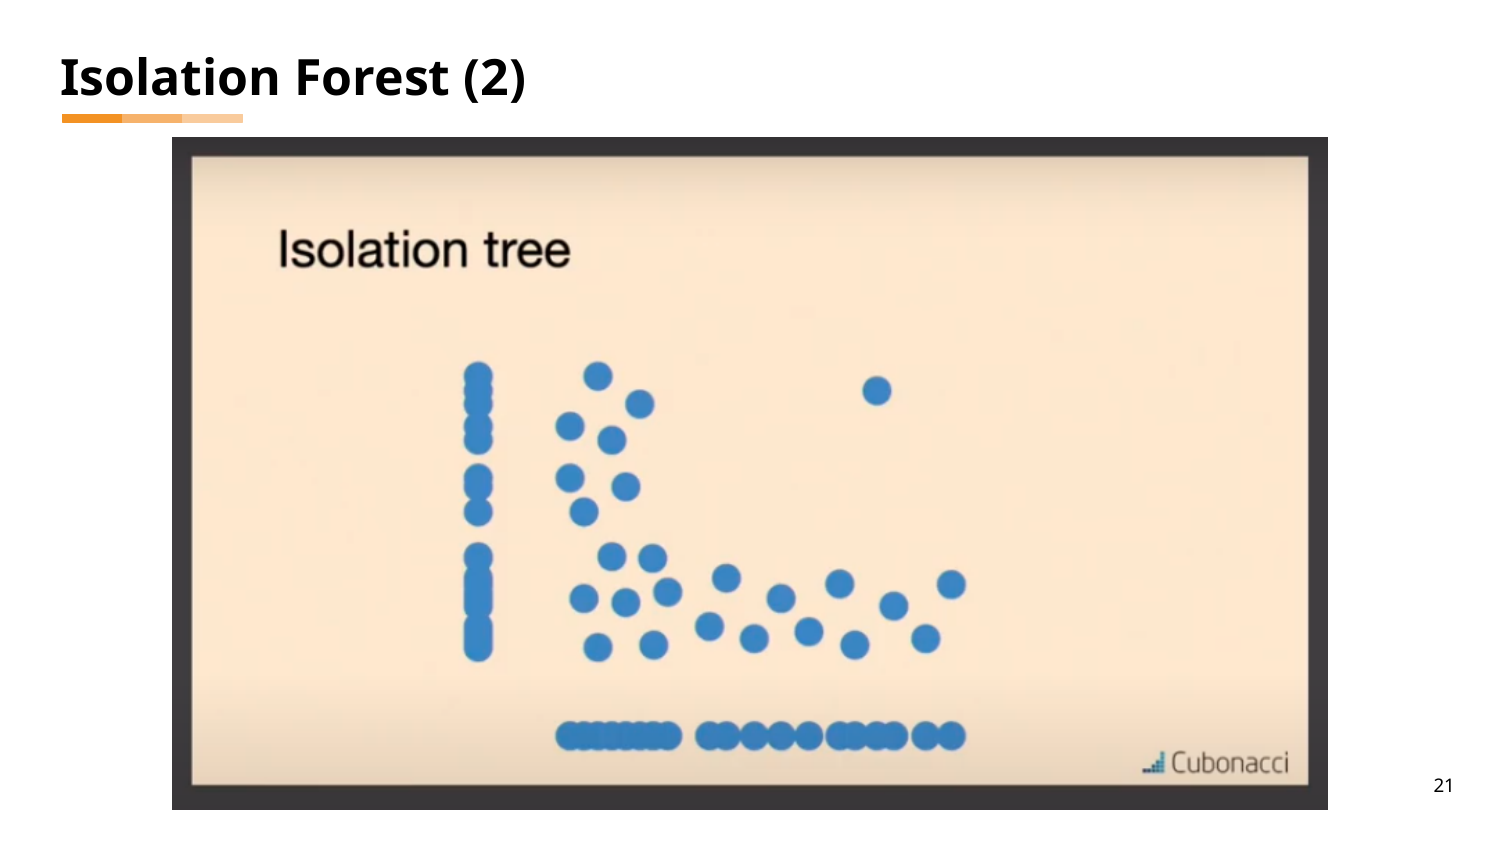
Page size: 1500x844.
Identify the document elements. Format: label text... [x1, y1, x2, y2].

picture [172, 137, 1328, 810]
title Isolation Forest (2) [0, 0, 1500, 122]
slide_number ‹#› [1396, 742, 1500, 844]
